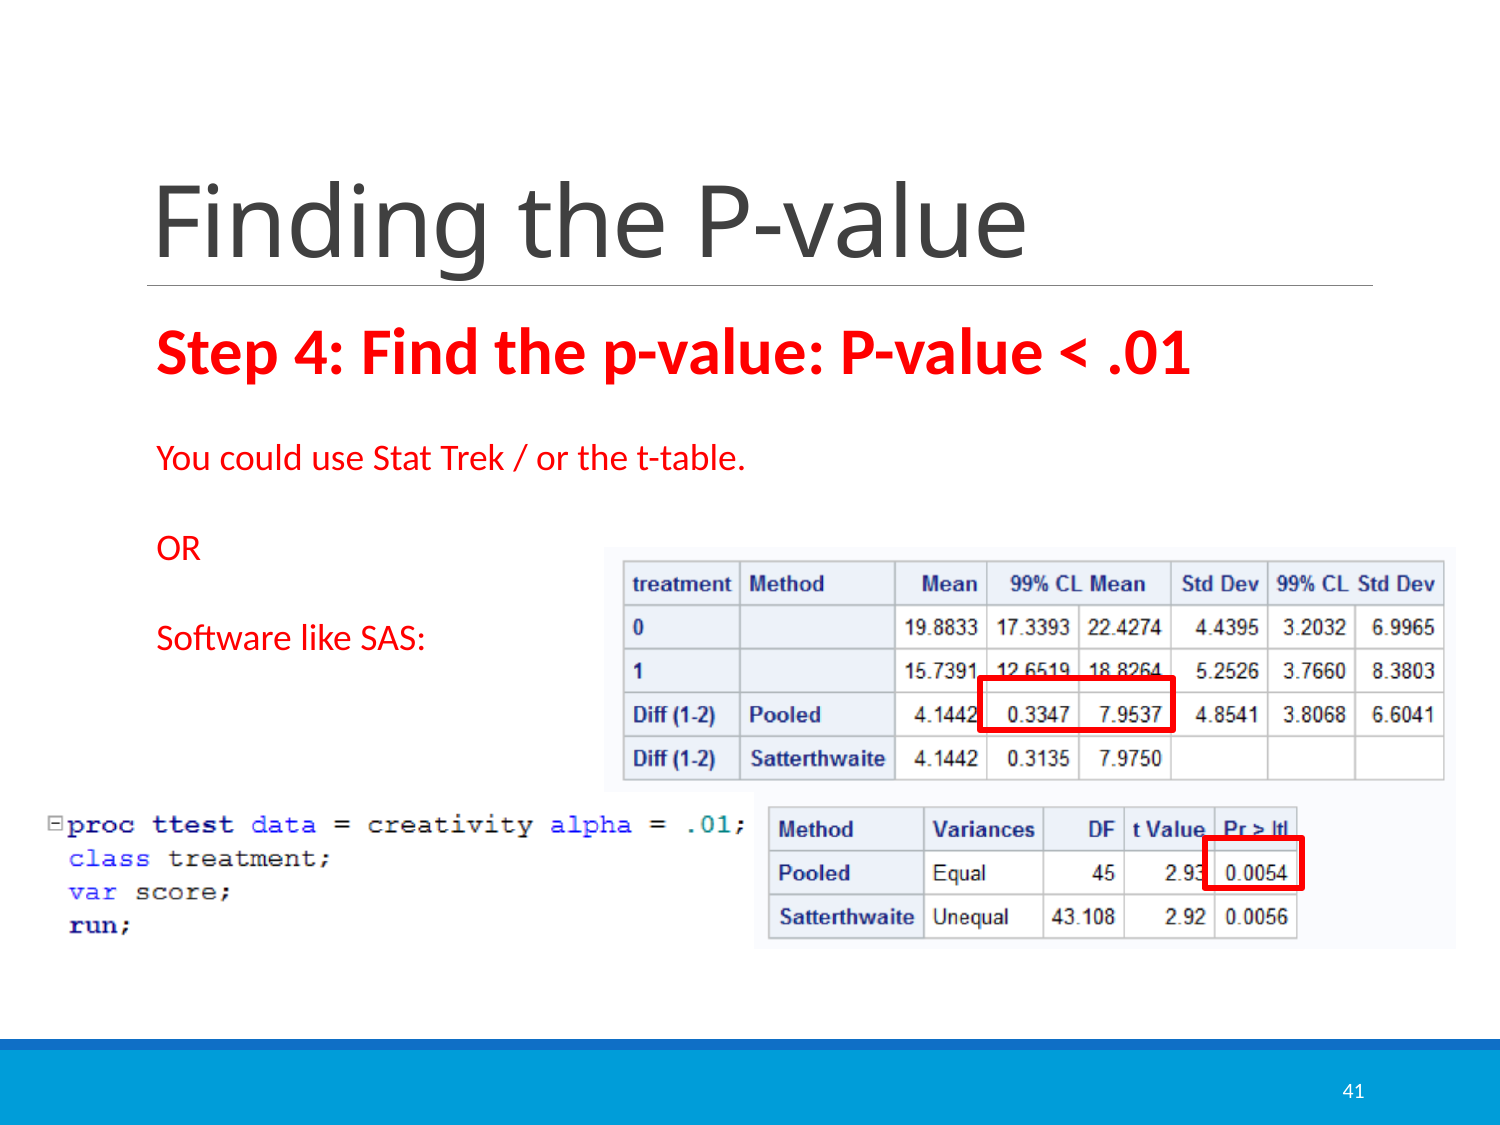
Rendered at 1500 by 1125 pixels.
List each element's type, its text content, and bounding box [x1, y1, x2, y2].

slide_number 41 [1218, 1059, 1380, 1120]
title Finding the P-value [135, 47, 1373, 285]
picture [31, 546, 1456, 962]
text_box Step 4: Find the p-value: P-value < .01 You could use Stat Trek / or the t-table. OR Software like SAS: [141, 300, 1208, 711]
